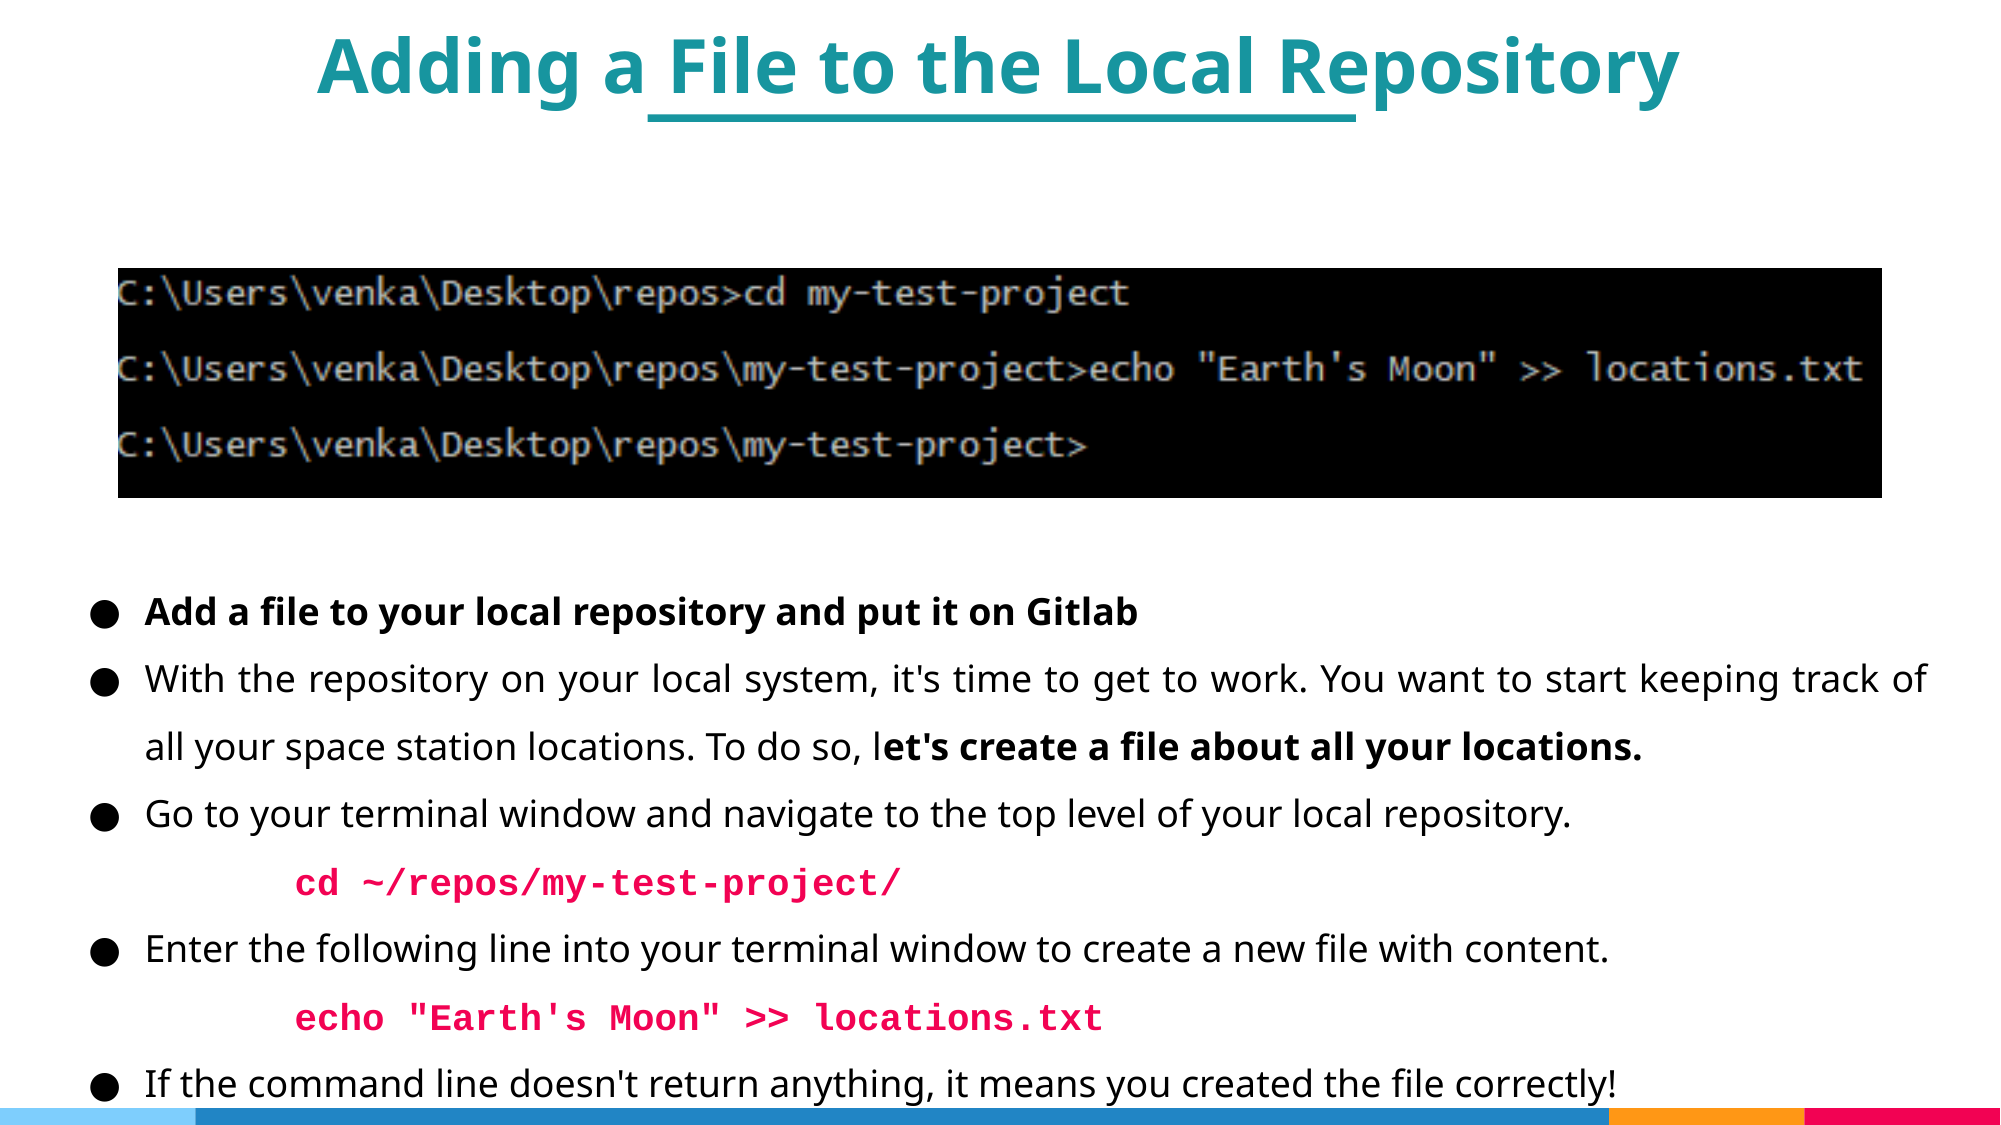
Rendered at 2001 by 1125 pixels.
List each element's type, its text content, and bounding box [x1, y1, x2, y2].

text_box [140, 14, 1859, 123]
text_box Add a file to your local repository and put it on Gitlab With the repository on your local system, it's time to get to work. You want to start keeping track of all your space station locations. To do so, let's create a file about all your locations. Go to your terminal window and navigate to the top level of your local repository. cd ~/repos/my-test-project/ Enter the following line into your terminal window to create a new file with content. echo "Earth's Moon" >> locations.txt If the command line doesn't return anything, it means you created the file correctly! [54, 557, 1945, 1125]
picture [117, 268, 1882, 499]
